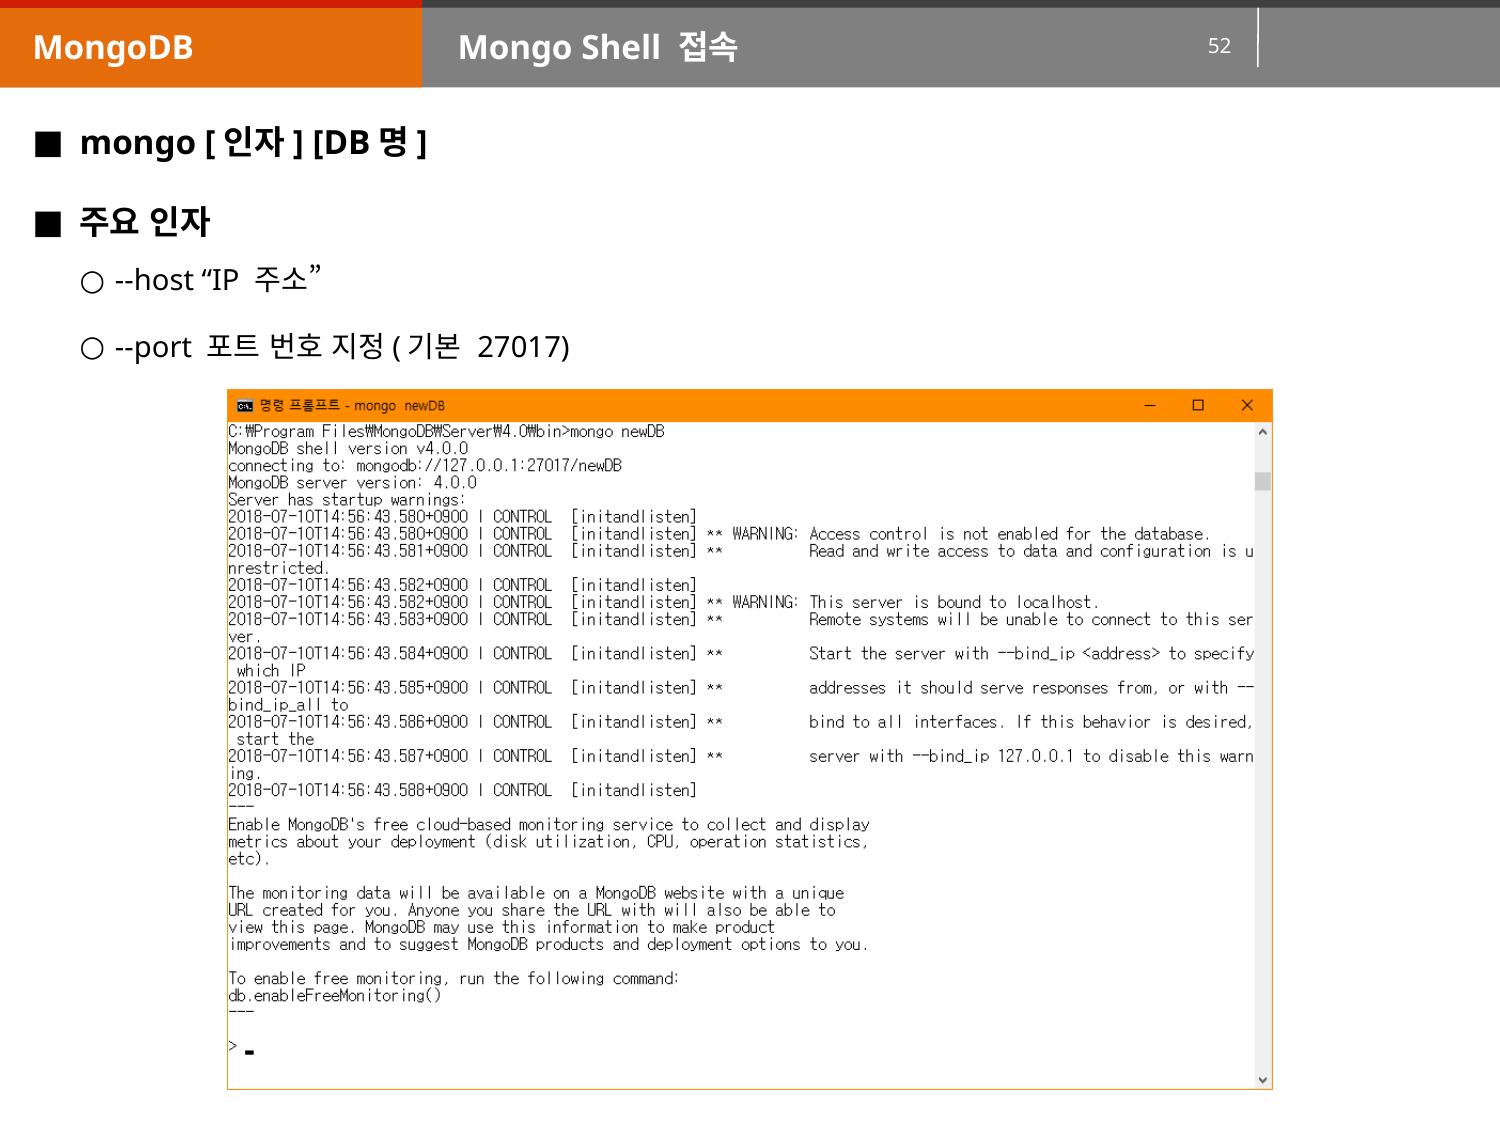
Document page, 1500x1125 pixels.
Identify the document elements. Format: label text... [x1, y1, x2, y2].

list mongo [인자] [DB명] 주요 인자 --host “IP 주소” --port 포트 번호 지정(기본 27017) [17, 113, 1483, 1106]
picture [227, 389, 1273, 1091]
list Mongo Shell 접속 [442, 10, 1199, 81]
list MongoDB [17, 10, 432, 81]
